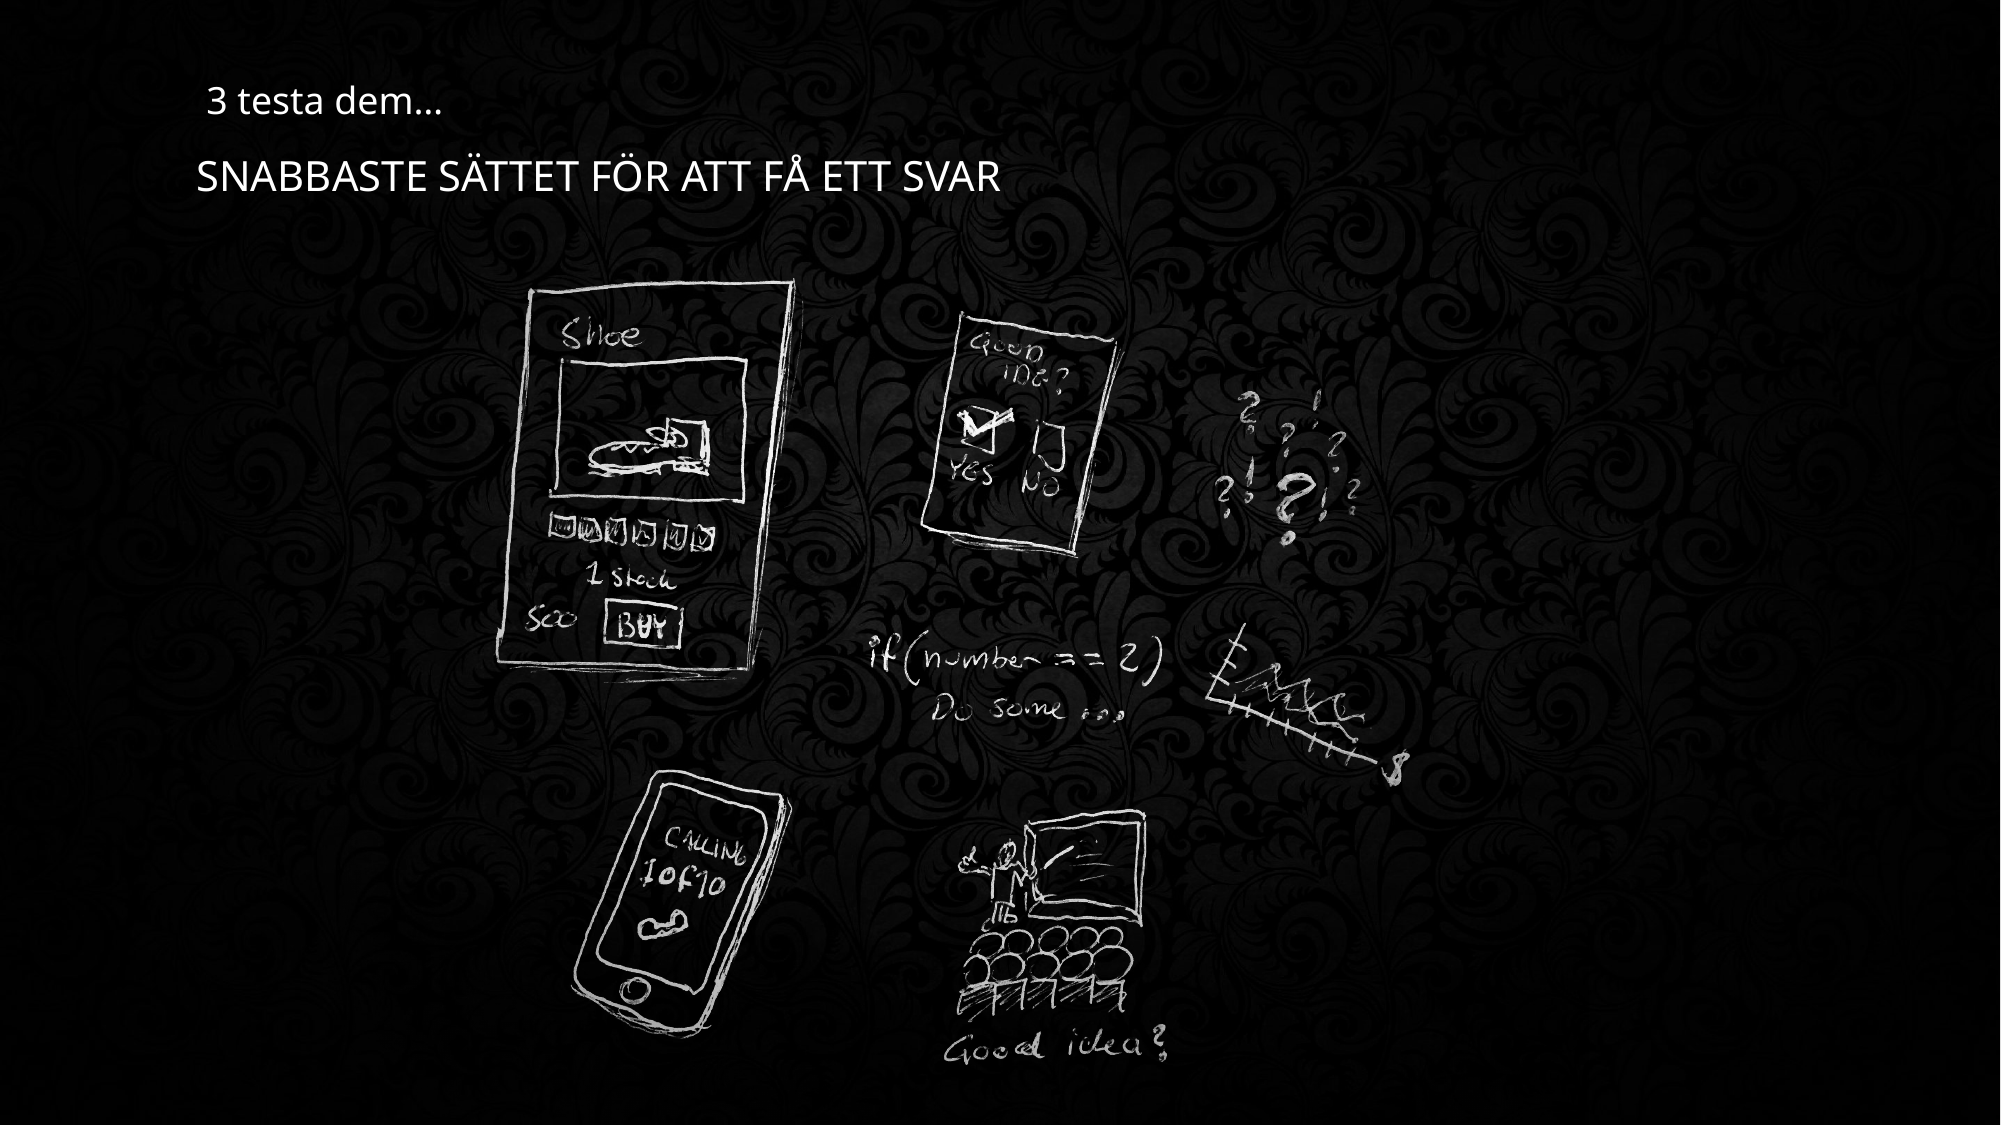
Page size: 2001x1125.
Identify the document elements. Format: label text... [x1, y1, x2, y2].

picture [0, 0, 2001, 1125]
text_box 3 testa dem… [191, 70, 459, 130]
title Snabbaste sättet För att få ett svar [181, 100, 1807, 248]
